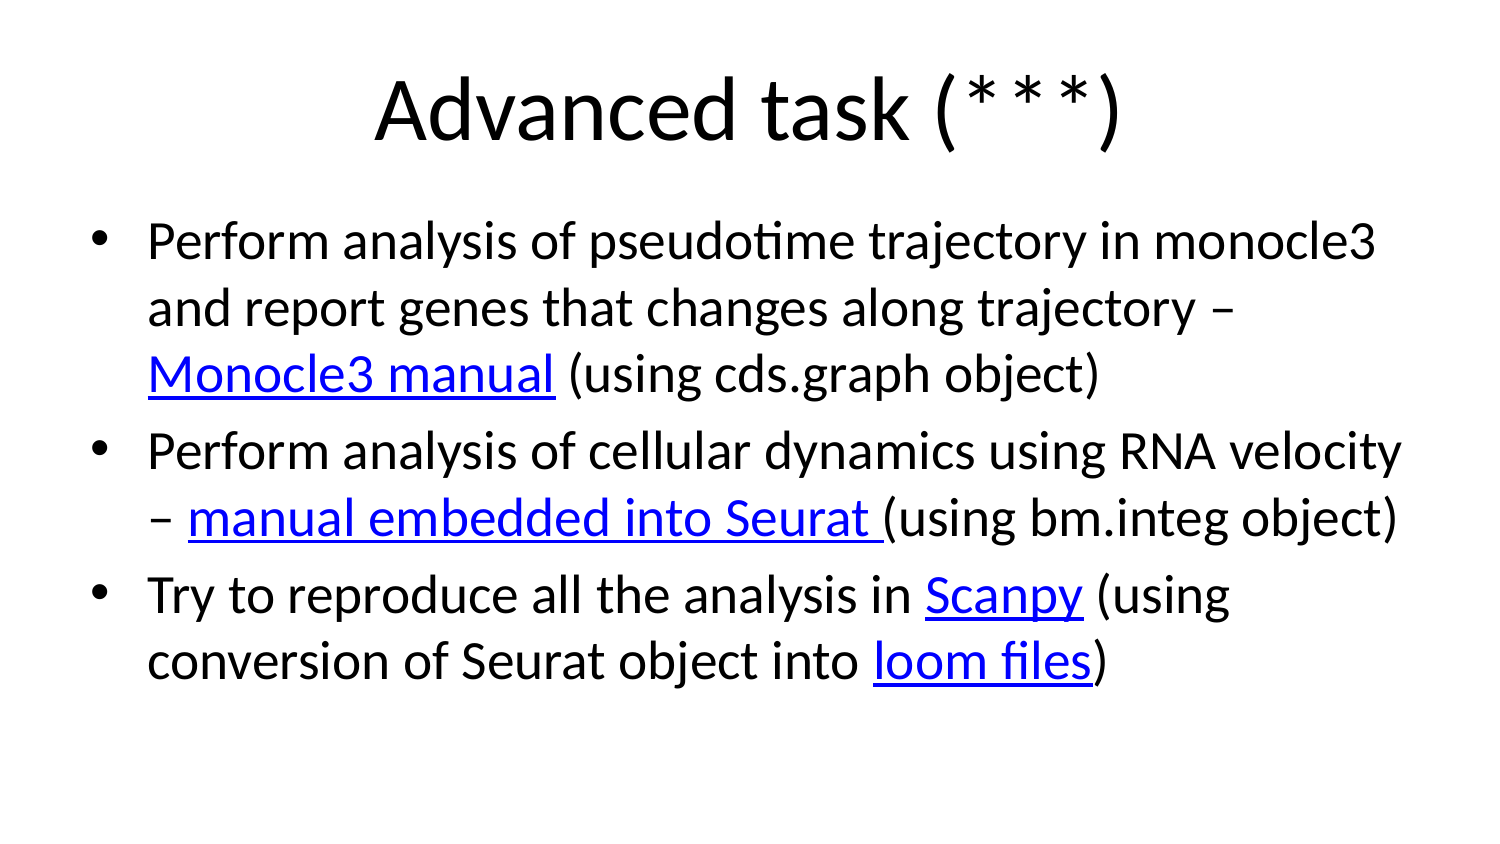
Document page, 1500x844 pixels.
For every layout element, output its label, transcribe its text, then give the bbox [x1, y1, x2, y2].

title Advanced task (***) [75, 33, 1425, 175]
list Perform analysis of pseudotime trajectory in monocle3 and report genes that changes along trajectory – Monocle3 manual (using cds.graph object) Perform analysis of cellular dynamics using RNA velocity – manual embedded into Seurat (using bm.integ object) Try to reproduce all the analysis in Scanpy (using conversion of Seurat object into loom files) [75, 196, 1447, 754]
